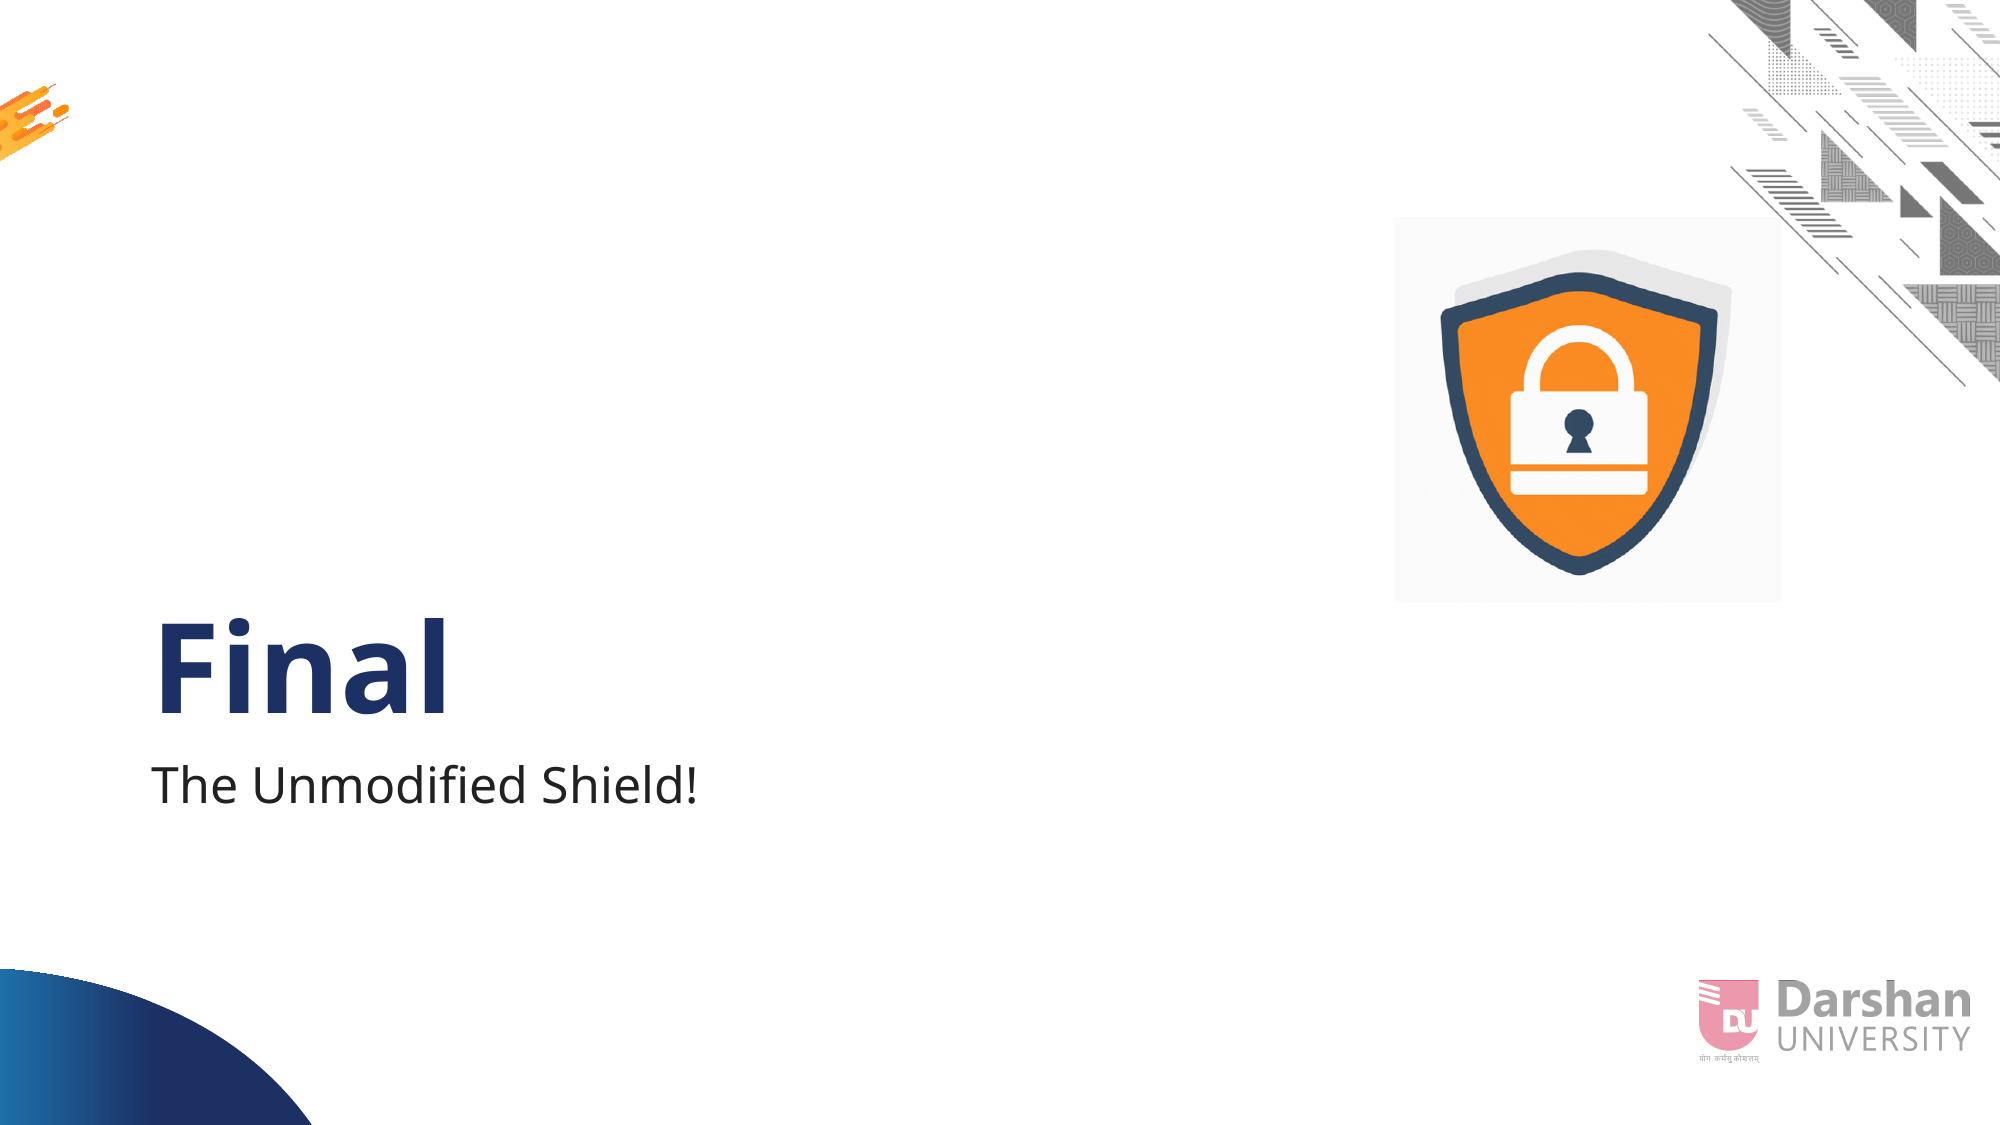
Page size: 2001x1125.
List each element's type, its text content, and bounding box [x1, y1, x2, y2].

text_box Here, super.draw( ) calls the superclass version of draw( ). [1699, 980, 1970, 1063]
picture [1395, 217, 1781, 603]
list The Unmodified Shield! [136, 752, 1862, 999]
title Final [136, 280, 1862, 749]
picture [0, 65, 90, 193]
